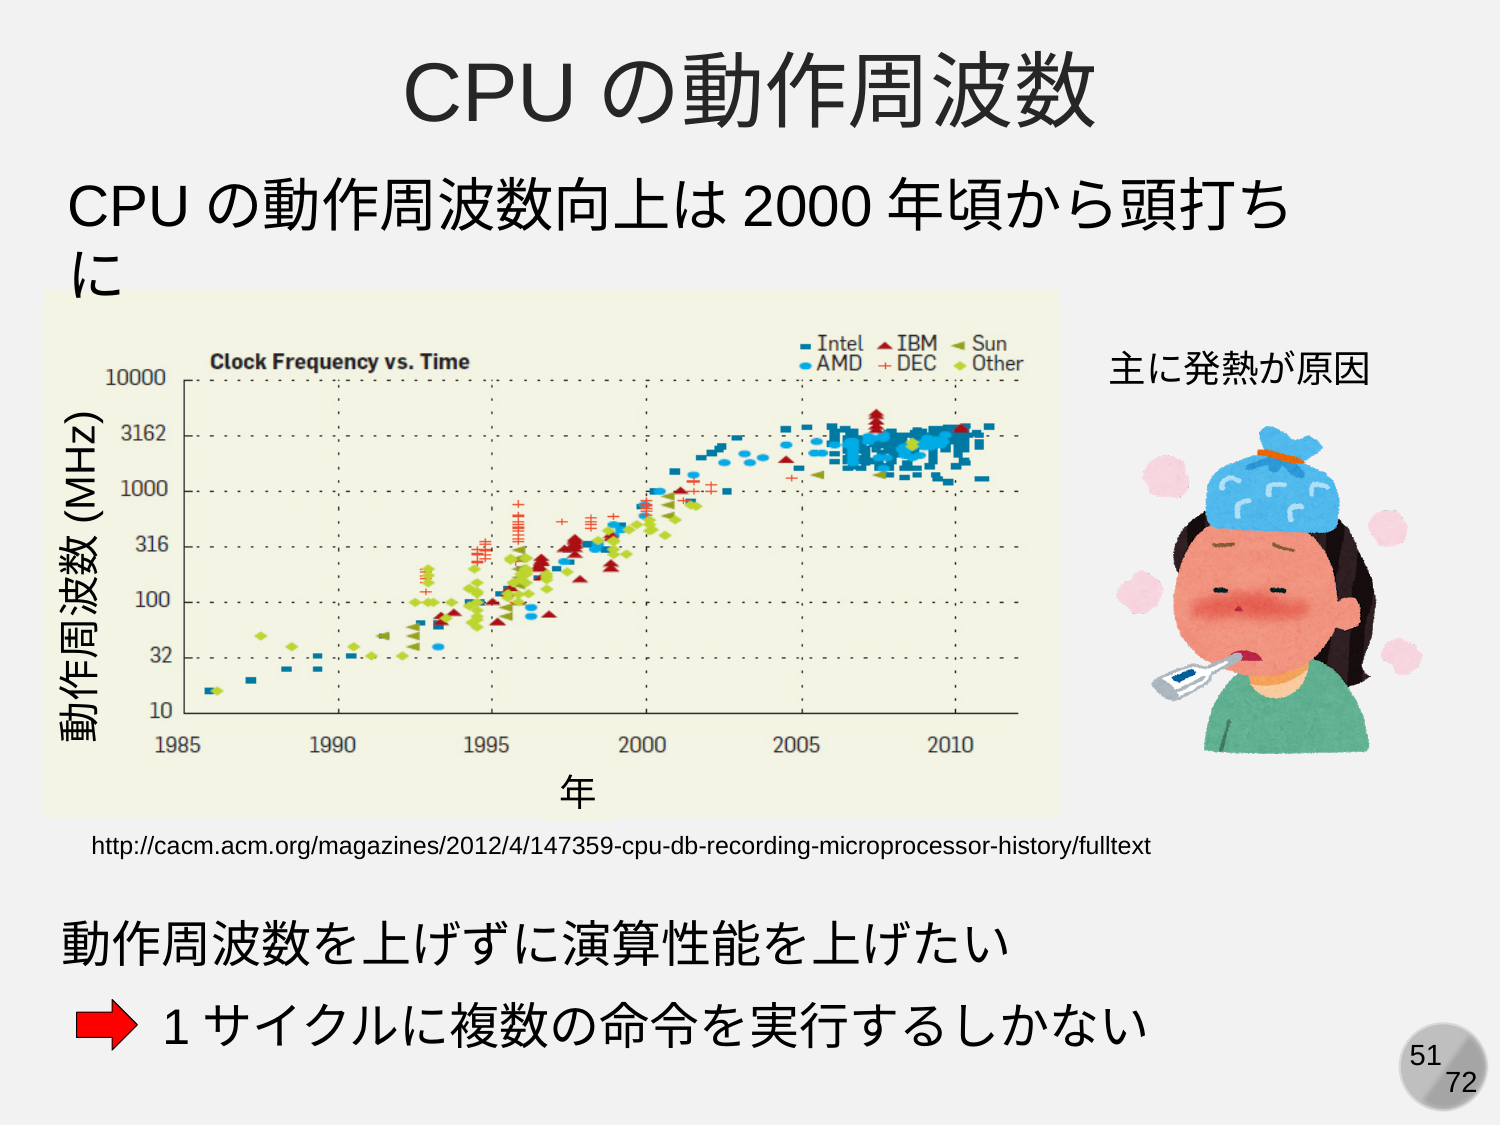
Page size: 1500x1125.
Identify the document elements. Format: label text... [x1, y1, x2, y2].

picture [45, 290, 1058, 816]
text_box [76, 999, 138, 1051]
list CPUの動作周波数 [0, 31, 1500, 155]
text_box http://cacm.acm.org/magazines/2012/4/147359-cpu-db-recording-microprocessor-history/fulltext [76, 822, 1227, 867]
text_box 主に発熱が原因 [1094, 338, 1387, 398]
text_box CPUの動作周波数向上は2000年頃から頭打ちに [53, 160, 1362, 316]
text_box 1サイクルに複数の命令を実行するしかない [147, 987, 1306, 1063]
text_box 年 [544, 816, 612, 822]
text_box 動作周波数を上げずに演算性能を上げたい [46, 905, 1026, 980]
picture [1104, 408, 1441, 763]
